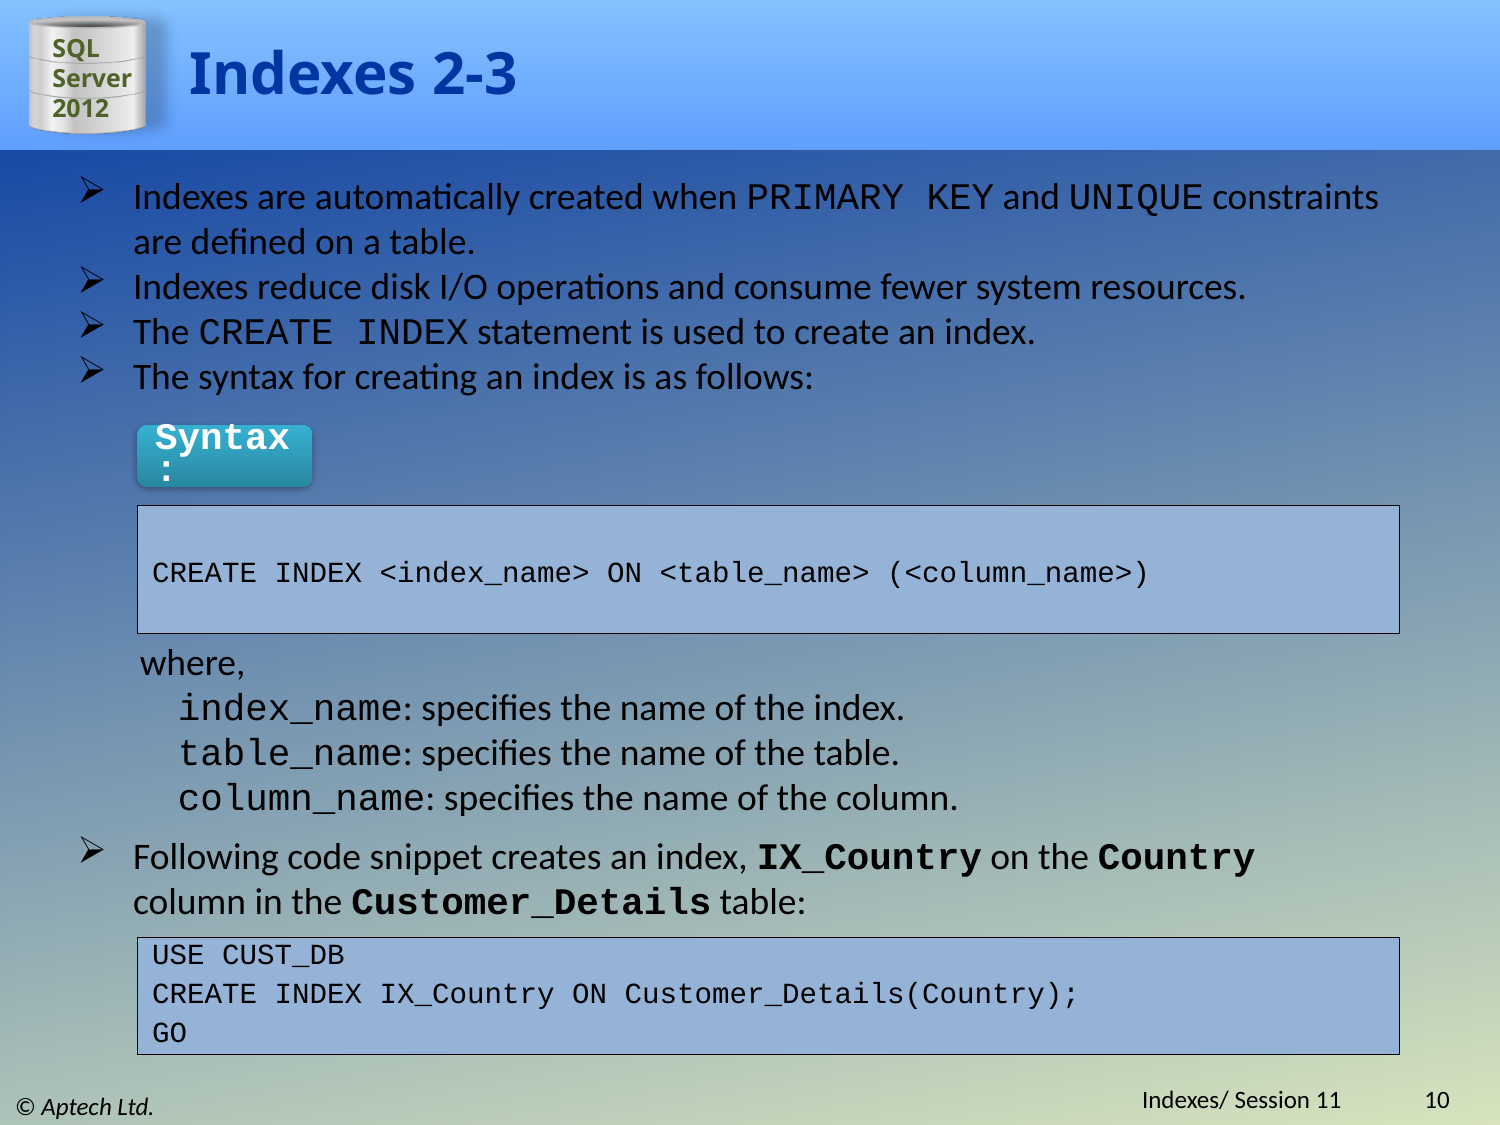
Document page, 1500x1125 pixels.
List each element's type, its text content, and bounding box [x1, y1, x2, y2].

text_box where, index_name: specifies the name of the index. table_name: specifies the name of the table. column_name: specifies the name of the column. [125, 630, 1363, 824]
picture [24, 0, 150, 150]
footer Indexes/ Session 11 [375, 1084, 1363, 1113]
text_box CREATE INDEX <index_name> ON <table_name> (<column_name>) [137, 505, 1400, 634]
text_box USE CUST_DB CREATE INDEX IX_Country ON Customer_Details(Country); GO [137, 937, 1400, 1055]
text_box Following code snippet creates an index, IX_Country on the Country column in the Customer_Details table: [62, 824, 1375, 930]
slide_number 10 [1363, 1084, 1465, 1113]
text_box Syntax: [137, 424, 313, 488]
title Indexes 2-3 [174, 37, 1426, 106]
text_box Indexes are automatically created when PRIMARY KEY and UNIQUE constraints are defined on a table. Indexes reduce disk I/O operations and consume fewer system resources. The CREATE INDEX statement is used to create an index. The syntax for creating an index is as follows: [62, 164, 1438, 405]
